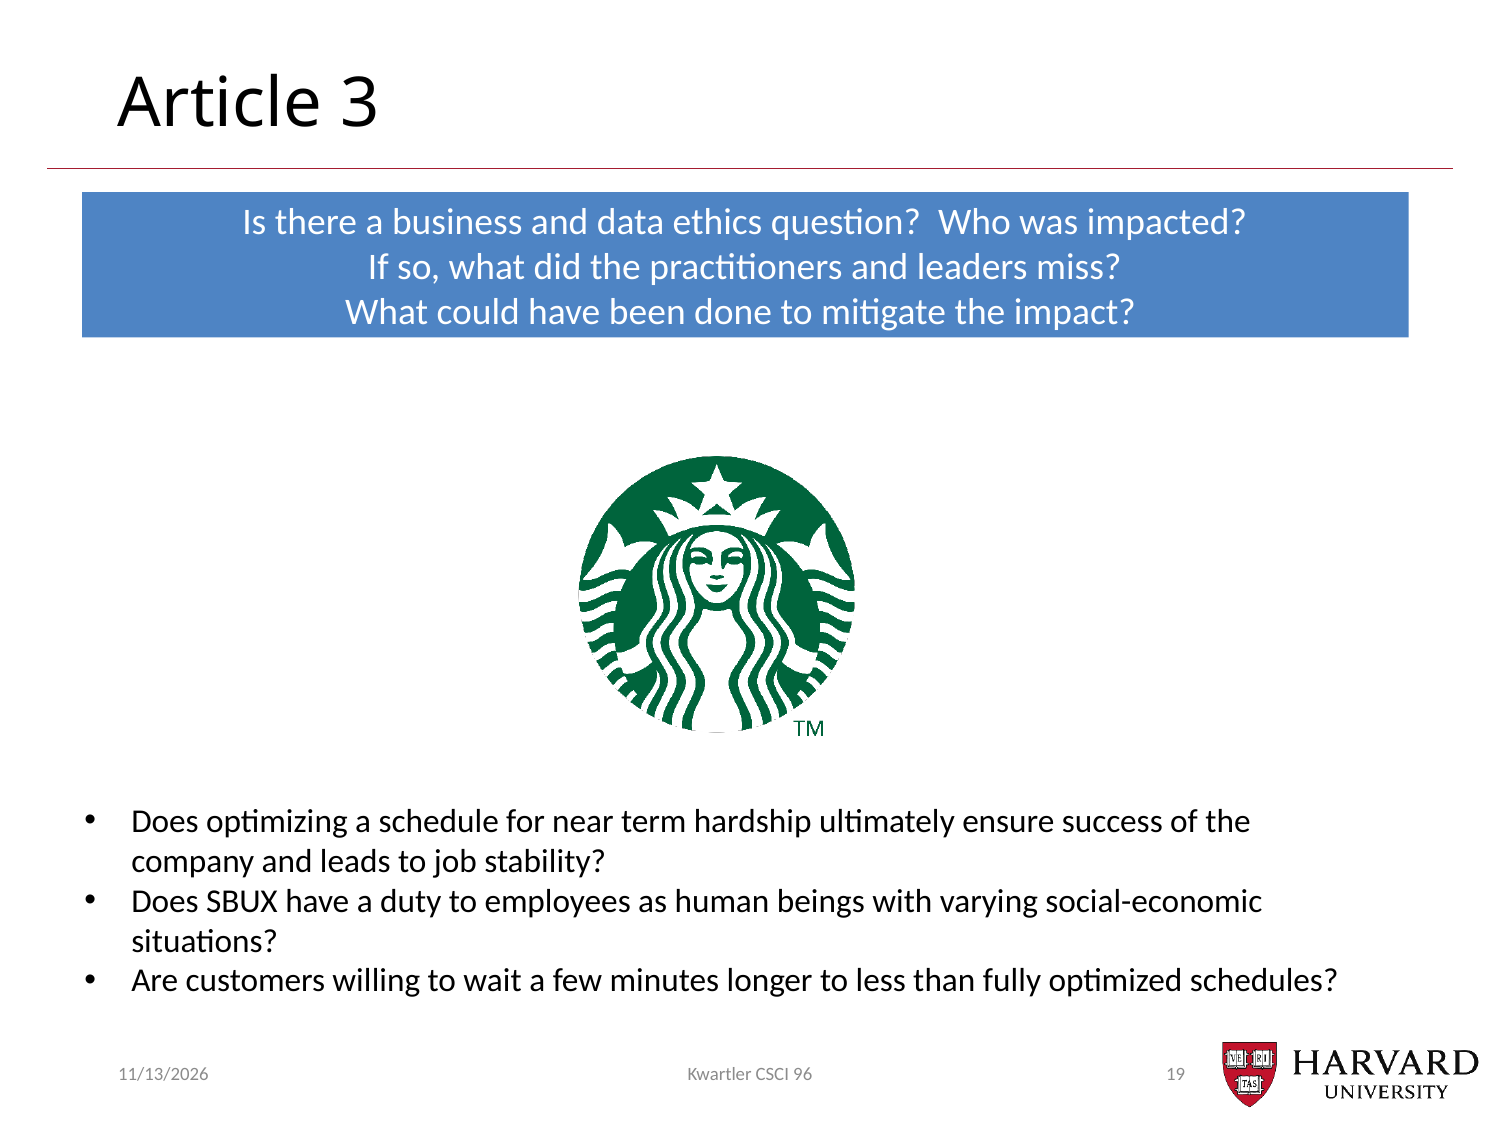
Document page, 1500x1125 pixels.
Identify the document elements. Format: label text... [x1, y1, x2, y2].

text_box Is there a business and data ethics question? Who was impacted? If so, what did the practitioners and leaders miss? What could have been done to mitigate the impact? [81, 191, 1410, 338]
footer Kwartler CSCI 96 [496, 1042, 1004, 1103]
picture [566, 443, 867, 748]
text_box Does optimizing a schedule for near term hardship ultimately ensure success of the company and leads to job stability? Does SBUX have a duty to employees as human beings with varying social-economic situations? Are customers willing to wait a few minutes longer to less than fully optimized schedules? [68, 800, 1397, 997]
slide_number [103, 1042, 441, 1103]
picture [1200, 1024, 1500, 1125]
title Article 3 [103, 59, 1397, 157]
slide_number 19 [1059, 1042, 1200, 1103]
